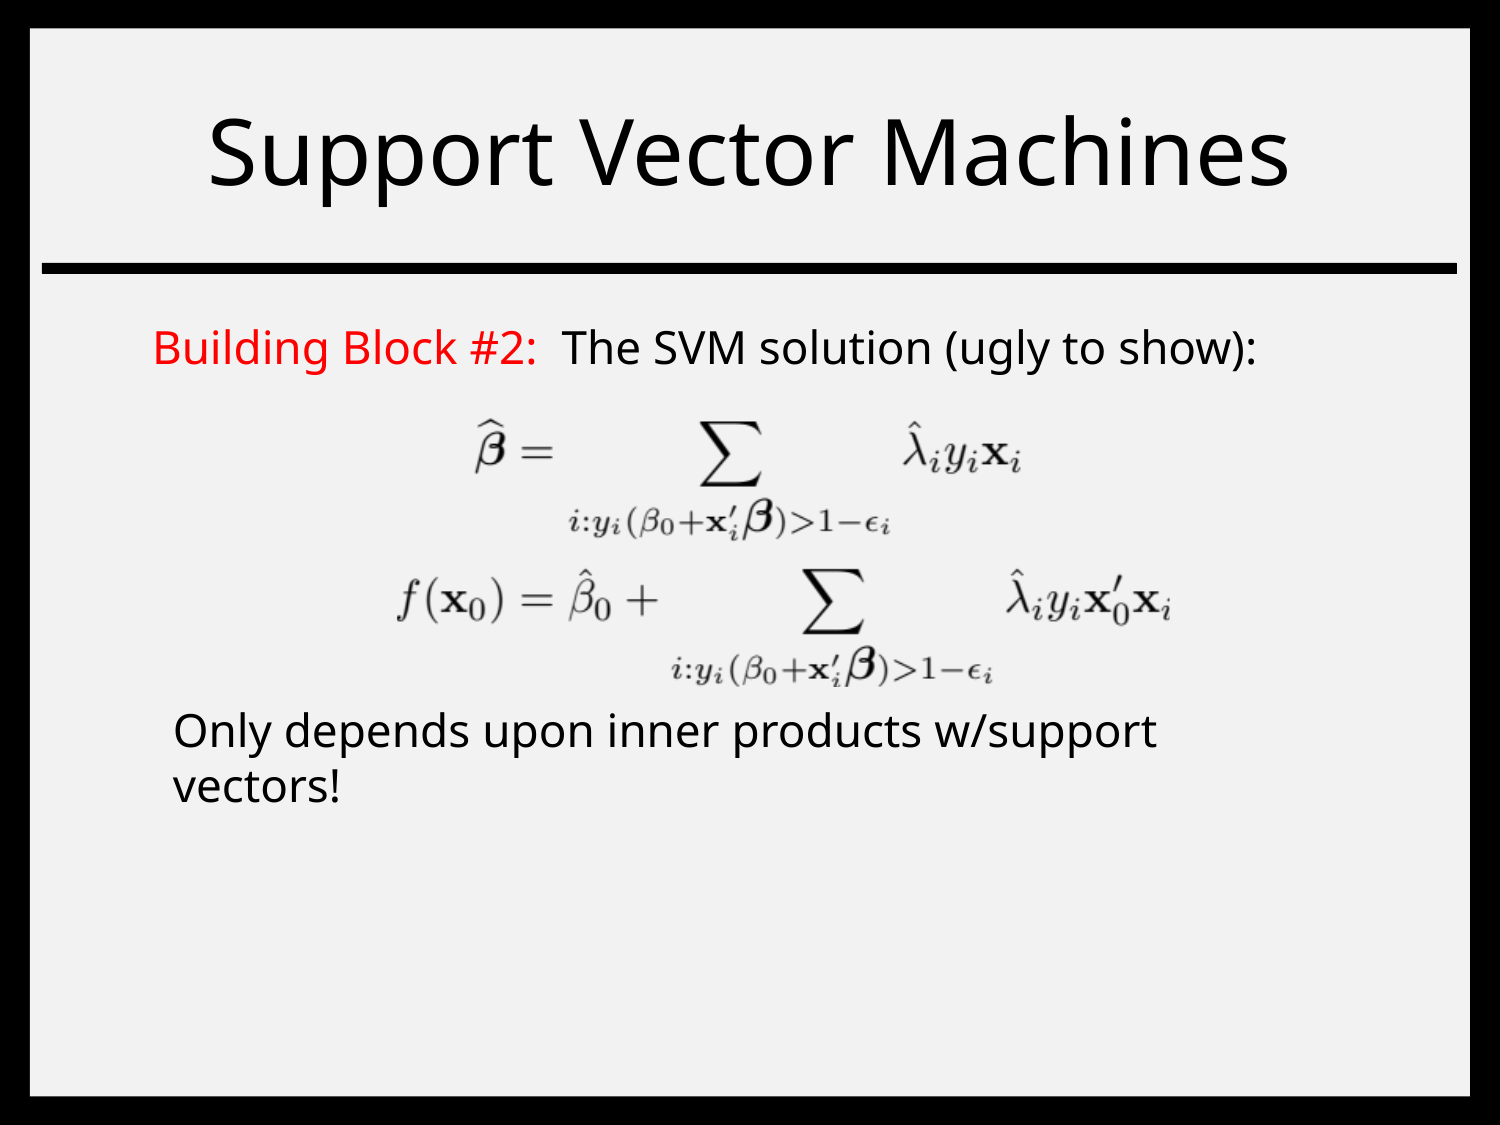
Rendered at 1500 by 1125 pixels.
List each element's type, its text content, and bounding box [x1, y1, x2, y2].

text_box Only depends upon inner products w/support vectors! [158, 693, 1353, 819]
title Support Vector Machines [147, 38, 1353, 259]
text_box Building Block #2: The SVM solution (ugly to show): [137, 311, 1332, 382]
picture [396, 417, 1171, 688]
